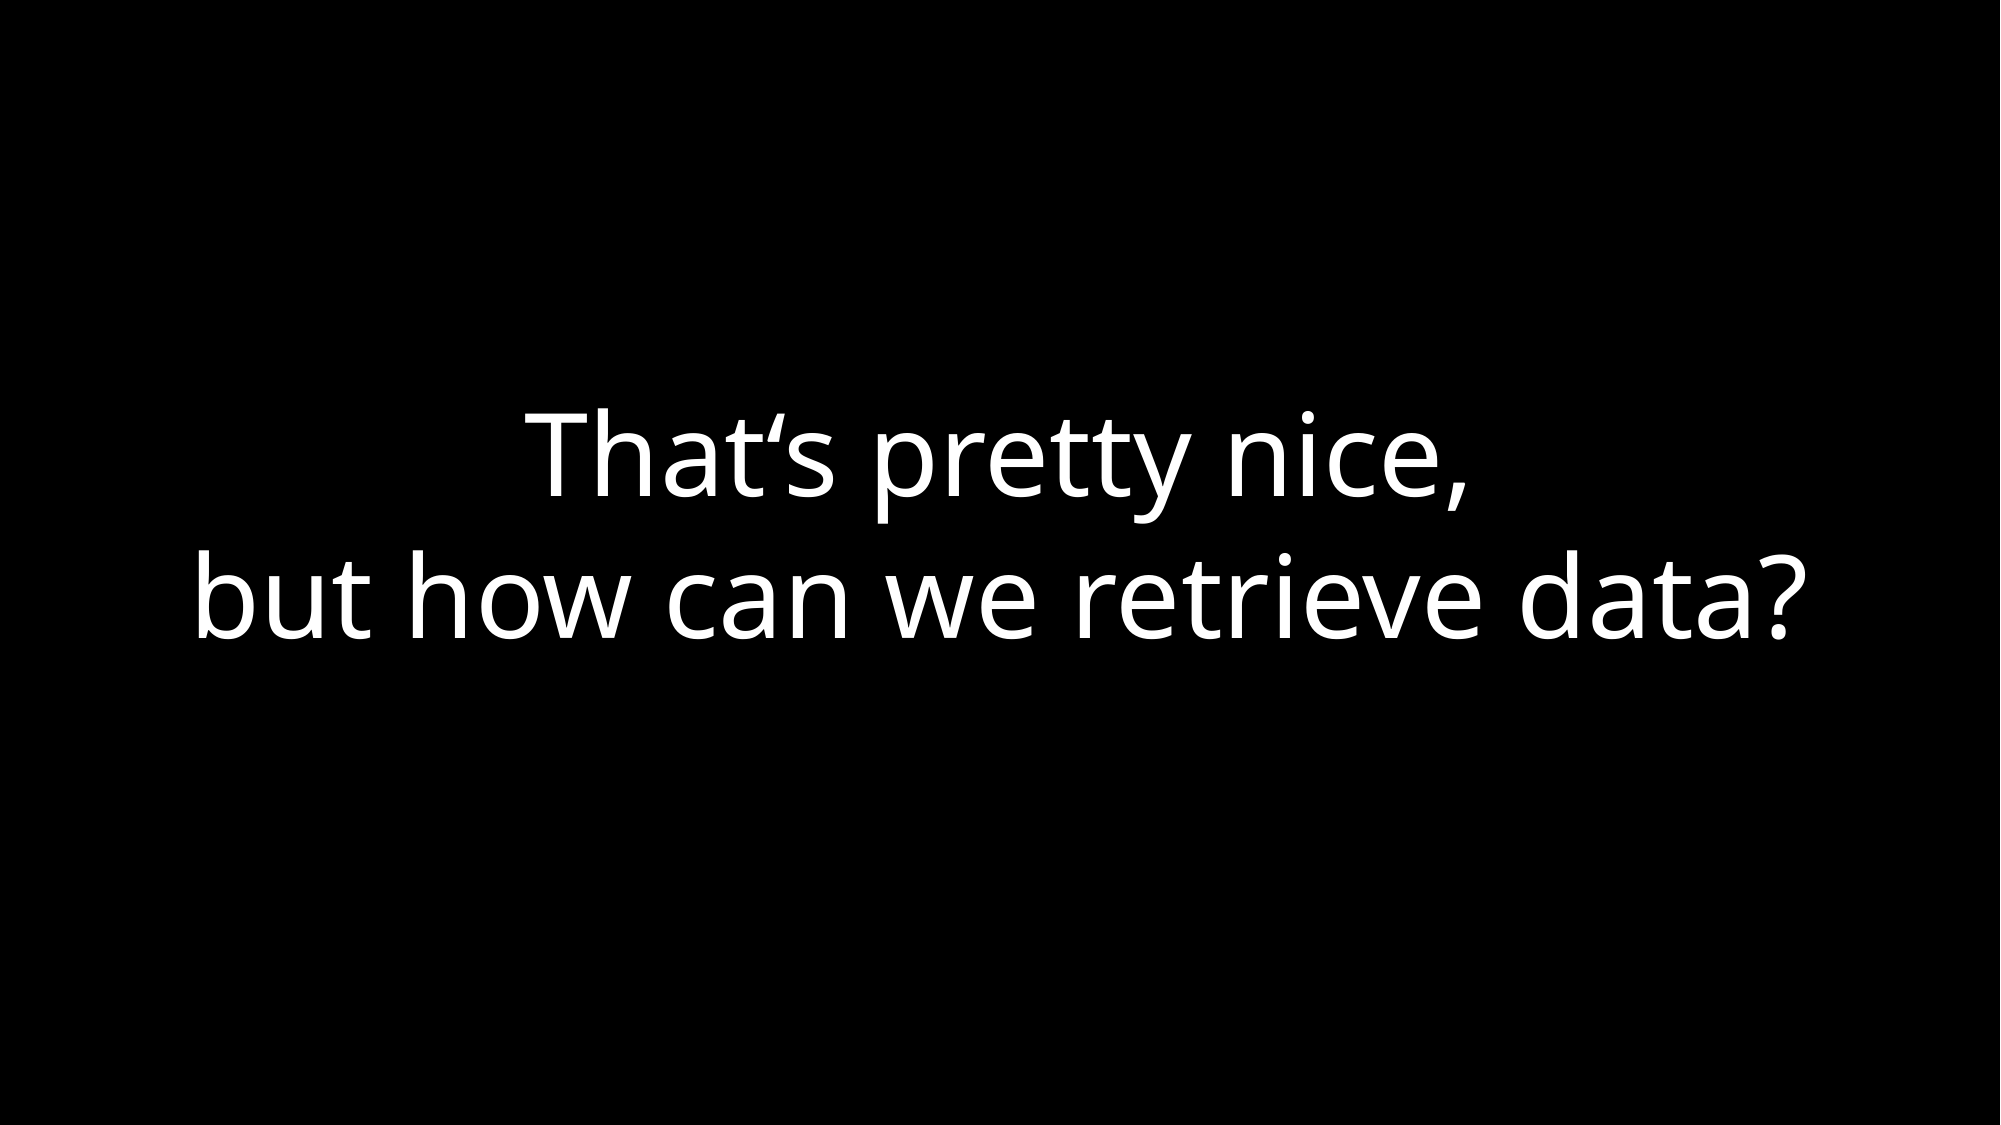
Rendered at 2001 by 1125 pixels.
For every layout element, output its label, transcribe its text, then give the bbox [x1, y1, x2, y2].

text_box That‘s pretty nice, but how can we retrieve data? [163, 389, 1837, 789]
